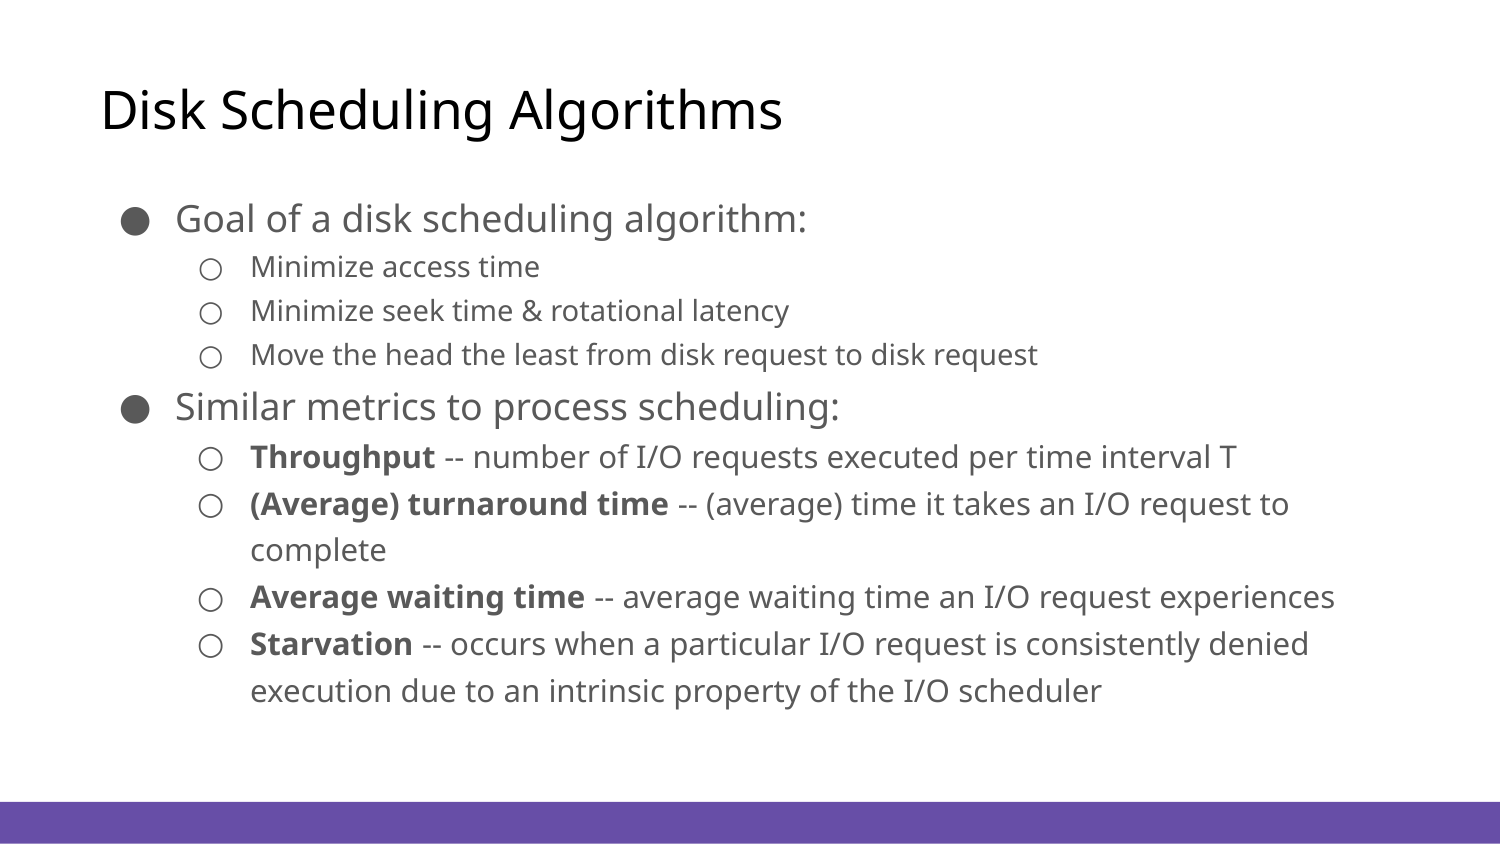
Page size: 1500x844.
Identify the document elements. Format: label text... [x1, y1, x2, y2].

title Disk Scheduling Algorithms [85, 61, 1415, 156]
list Goal of a disk scheduling algorithm: Minimize access time Minimize seek time & rotational latency Move the head the least from disk request to disk request Similar metrics to process scheduling: Throughput -- number of I/O requests executed per time interval T (Average) turnaround time -- (average) time it takes an I/O request to complete Average waiting time -- average waiting time an I/O request experiences Starvation -- occurs when a particular I/O request is consistently denied execution due to an intrinsic property of the I/O scheduler [85, 168, 1415, 730]
